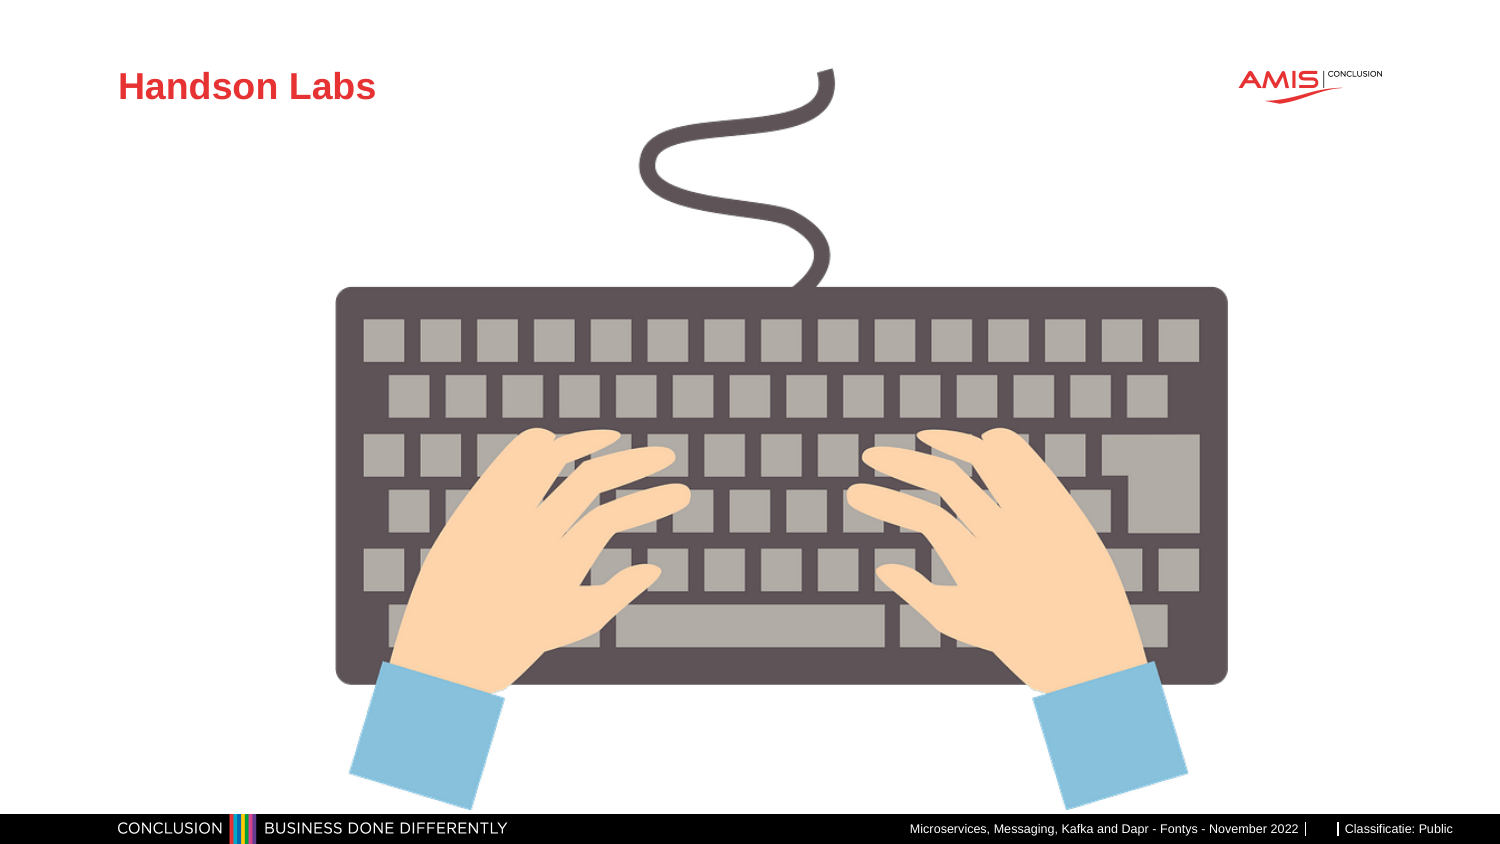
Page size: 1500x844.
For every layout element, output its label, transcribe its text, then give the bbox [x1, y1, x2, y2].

title Handson Labs [118, 47, 1205, 130]
picture [239, 814, 1500, 844]
picture [335, 59, 1388, 810]
footer Microservices, Messaging, Kafka and Dapr - Fontys - November 2022 [814, 820, 1299, 839]
picture [0, 814, 236, 844]
